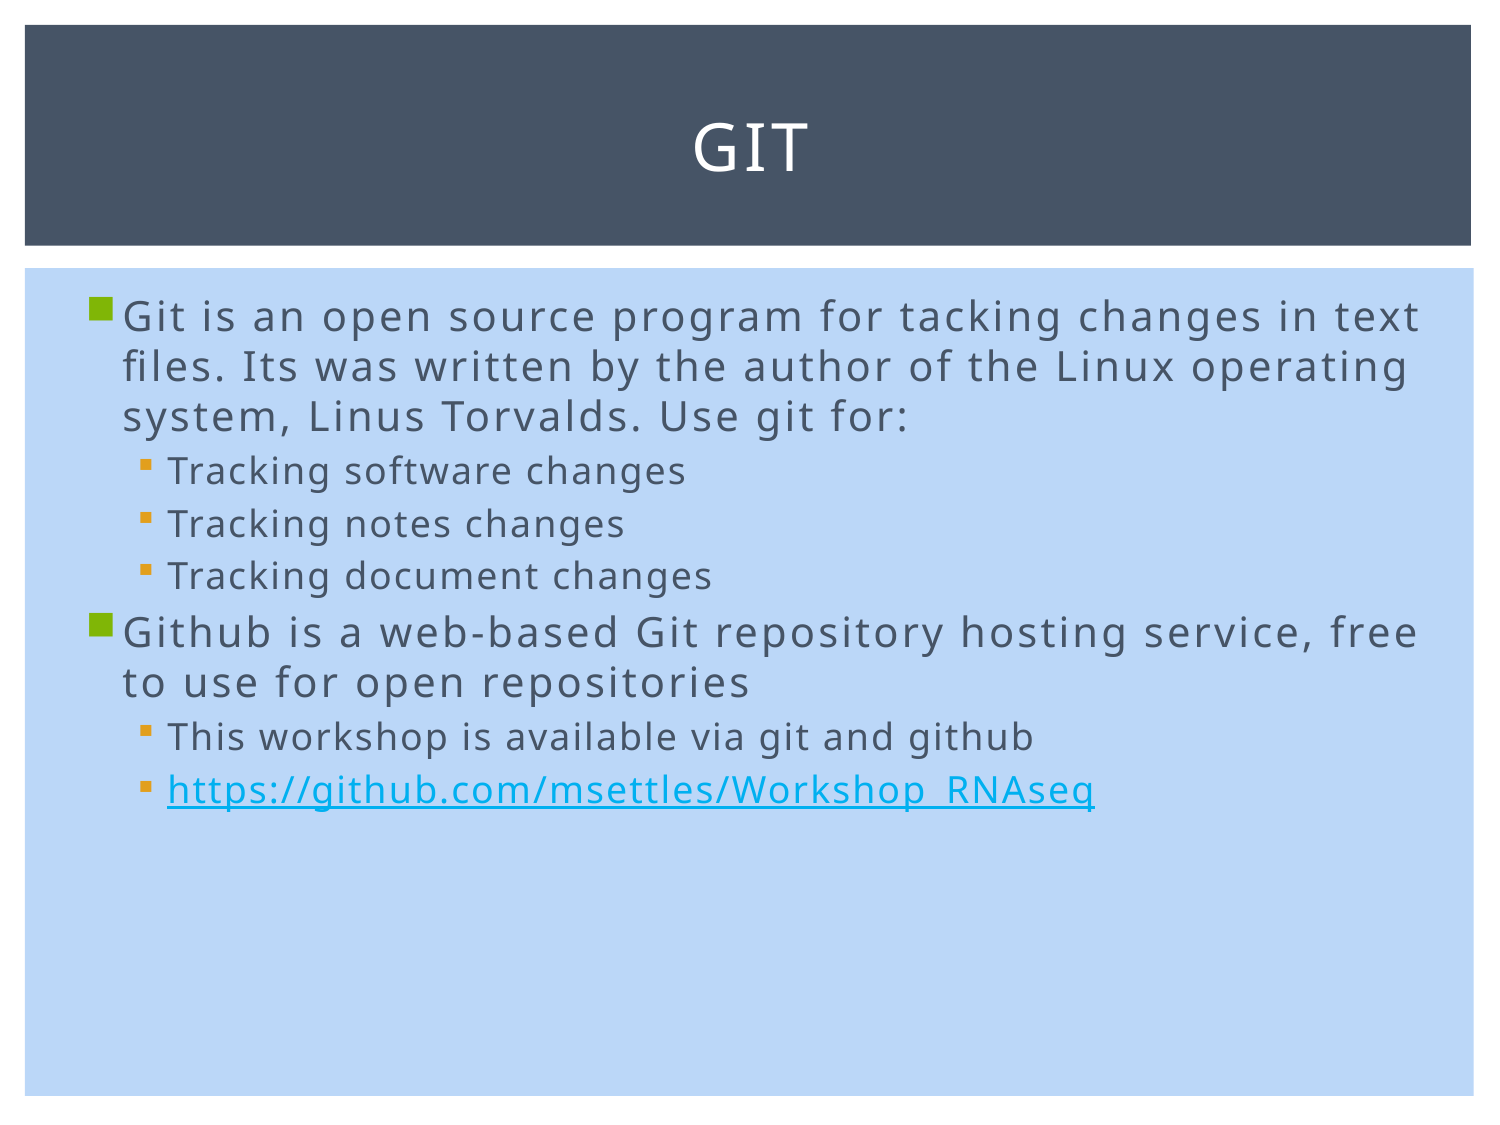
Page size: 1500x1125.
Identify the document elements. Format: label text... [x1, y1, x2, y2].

list Git is an open source program for tacking changes in text files. Its was written by the author of the Linux operating system, Linus Torvalds. Use git for: Tracking software changes Tracking notes changes Tracking document changes Github is a web-based Git repository hosting service, free to use for open repositories This workshop is available via git and github https://github.com/msettles/Workshop_RNAseq [62, 281, 1442, 1079]
title gIT [62, 58, 1438, 232]
